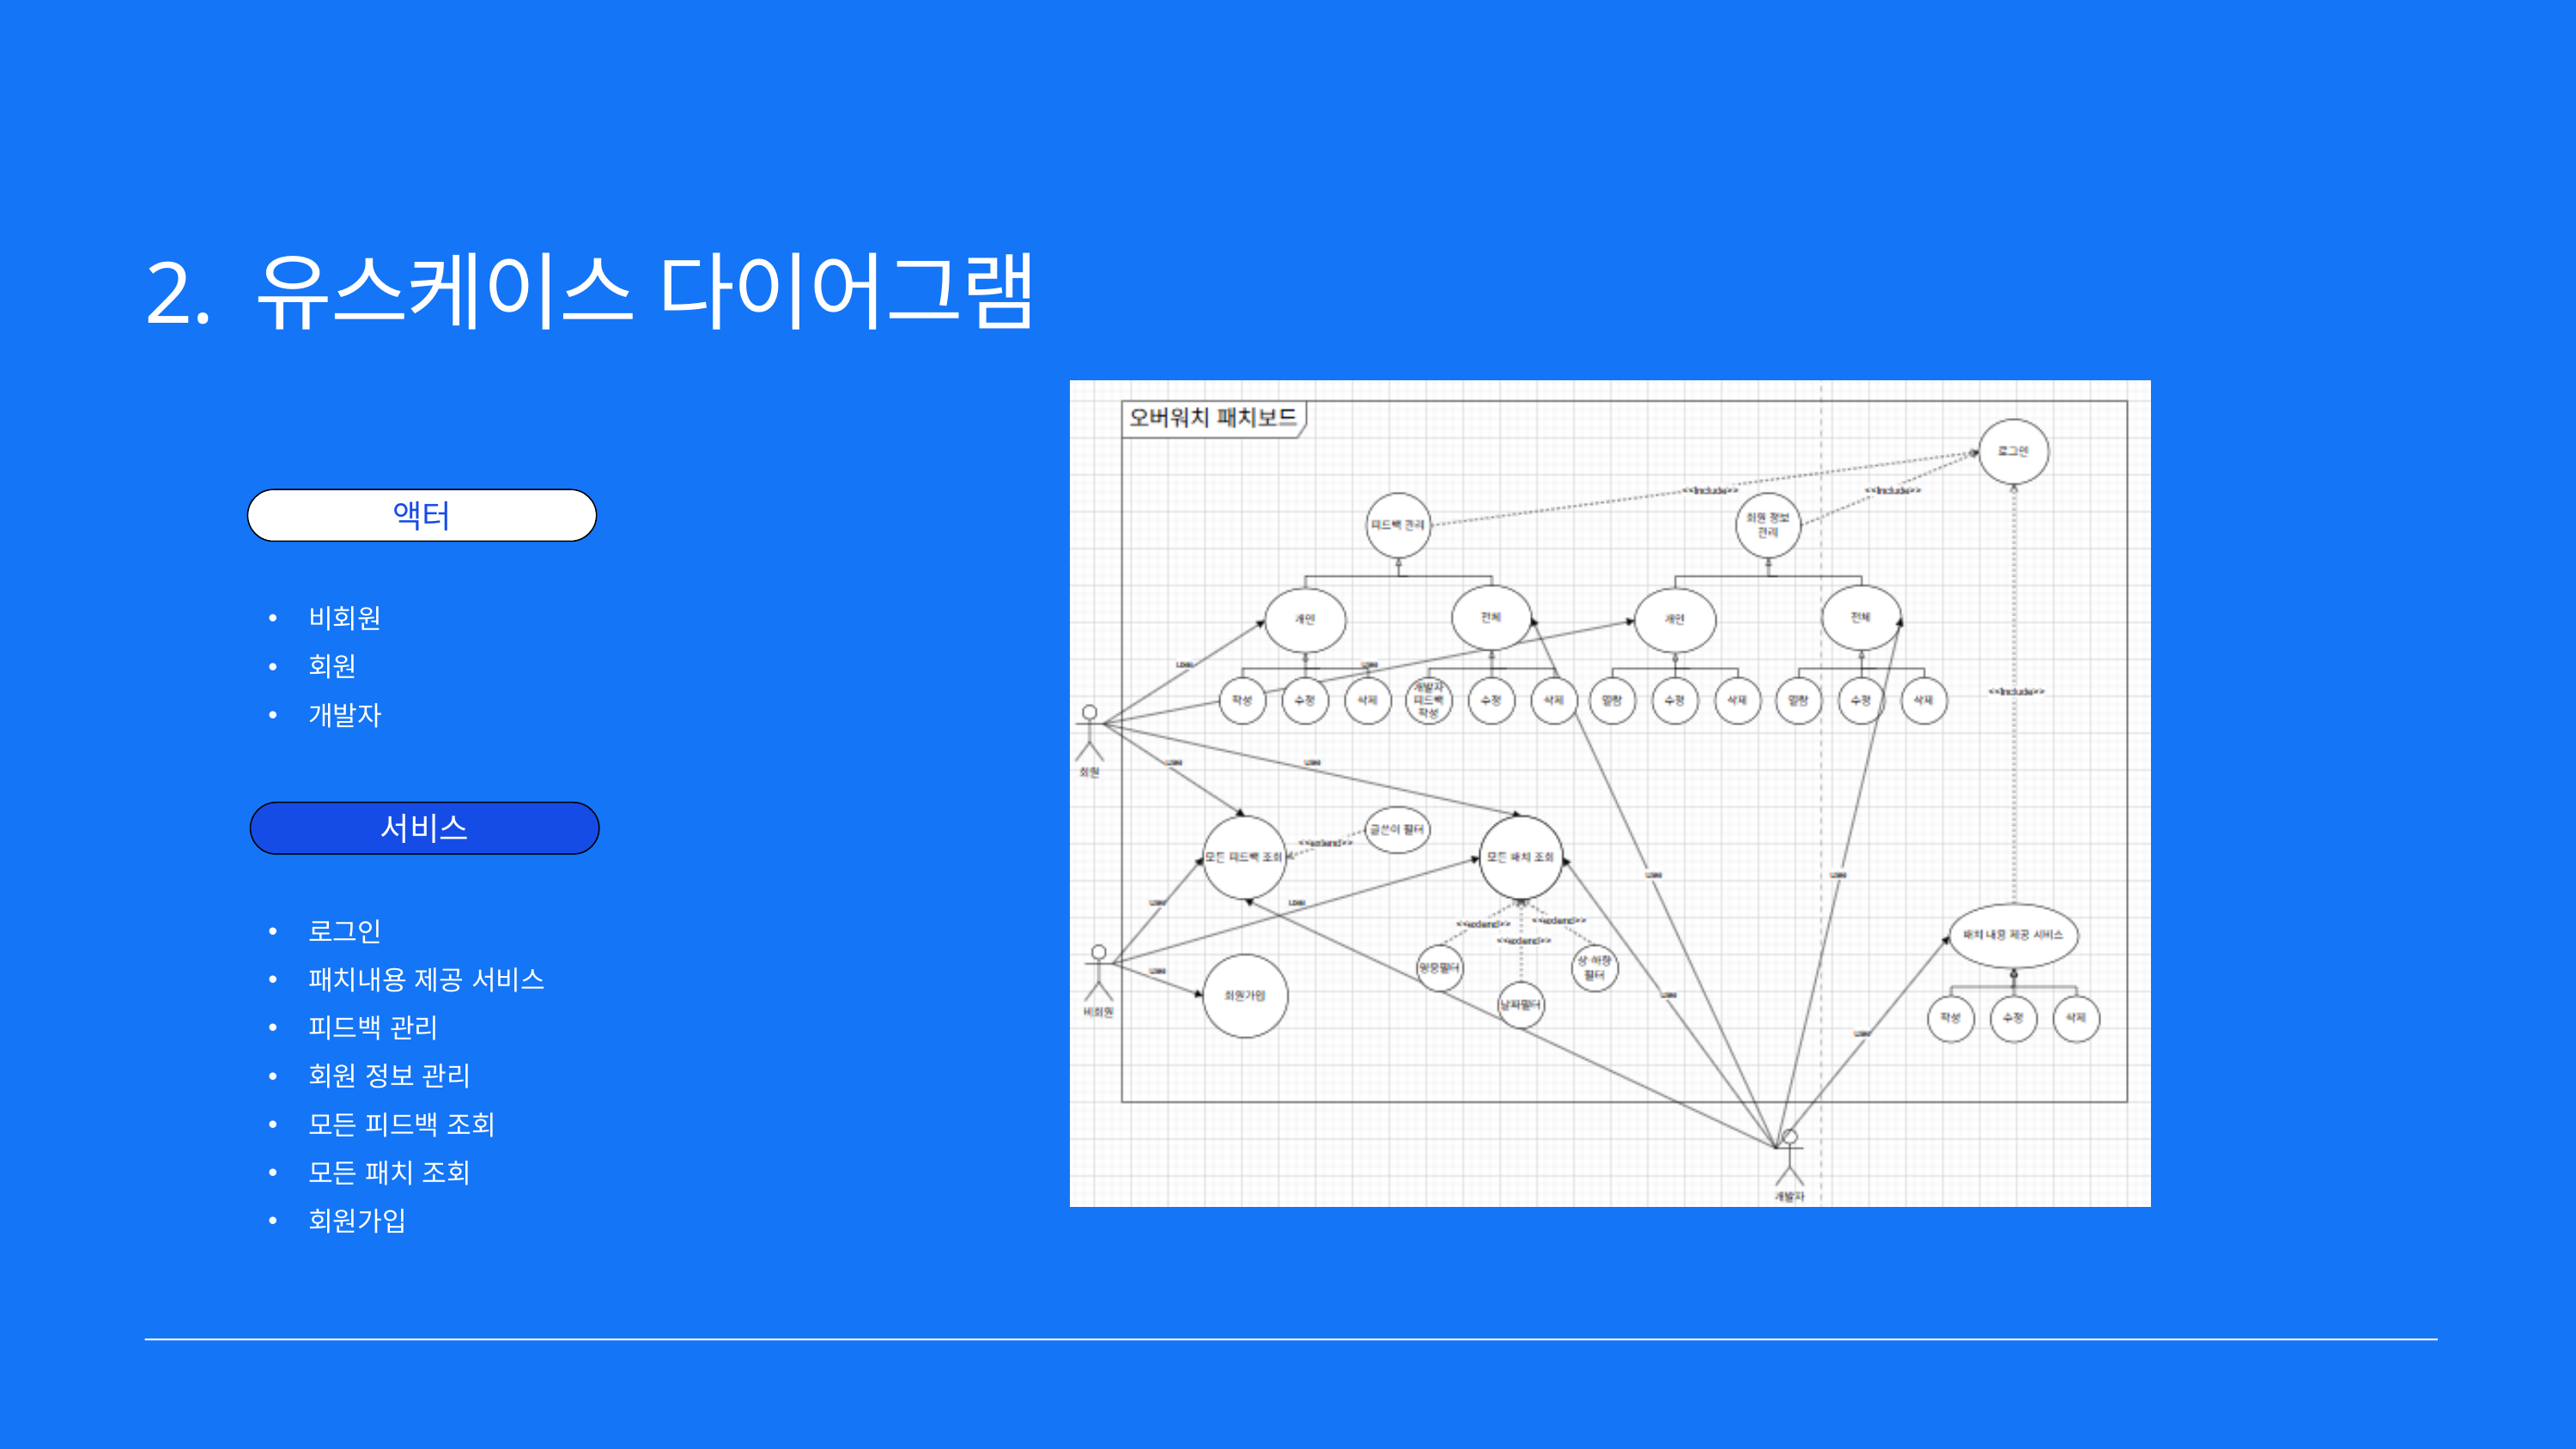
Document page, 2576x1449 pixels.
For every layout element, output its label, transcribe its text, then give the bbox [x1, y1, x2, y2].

text_box 2. 유스케이스 다이어그램 [144, 221, 1611, 340]
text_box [250, 797, 600, 860]
picture [1070, 380, 2151, 1207]
text_box 로그인 패치내용 제공 서비스 피드백 관리 회원 정보 관리 모든 피드백 조회 모든 패치 조회 회원가입 [268, 898, 931, 1237]
text_box 비회원 회원 개발자 [268, 585, 931, 731]
text_box 액터 [247, 489, 597, 542]
